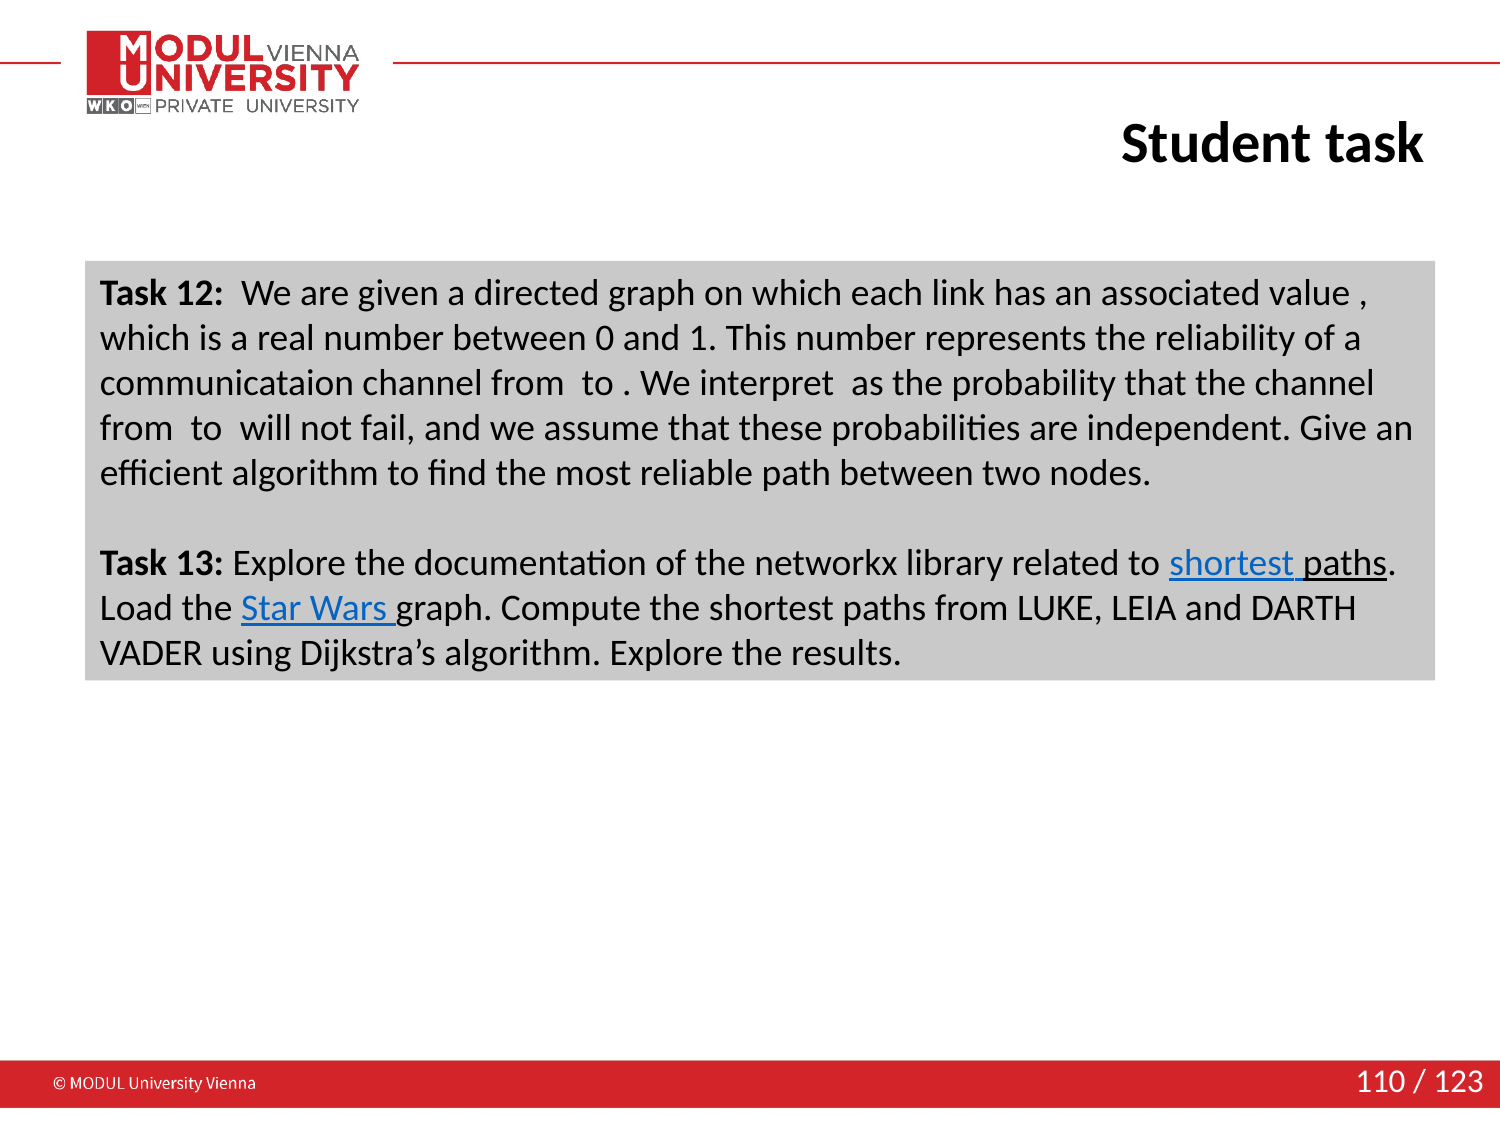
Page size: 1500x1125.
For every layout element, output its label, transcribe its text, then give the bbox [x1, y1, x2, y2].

title Student task [75, 44, 1425, 233]
picture [0, 0, 1500, 1125]
